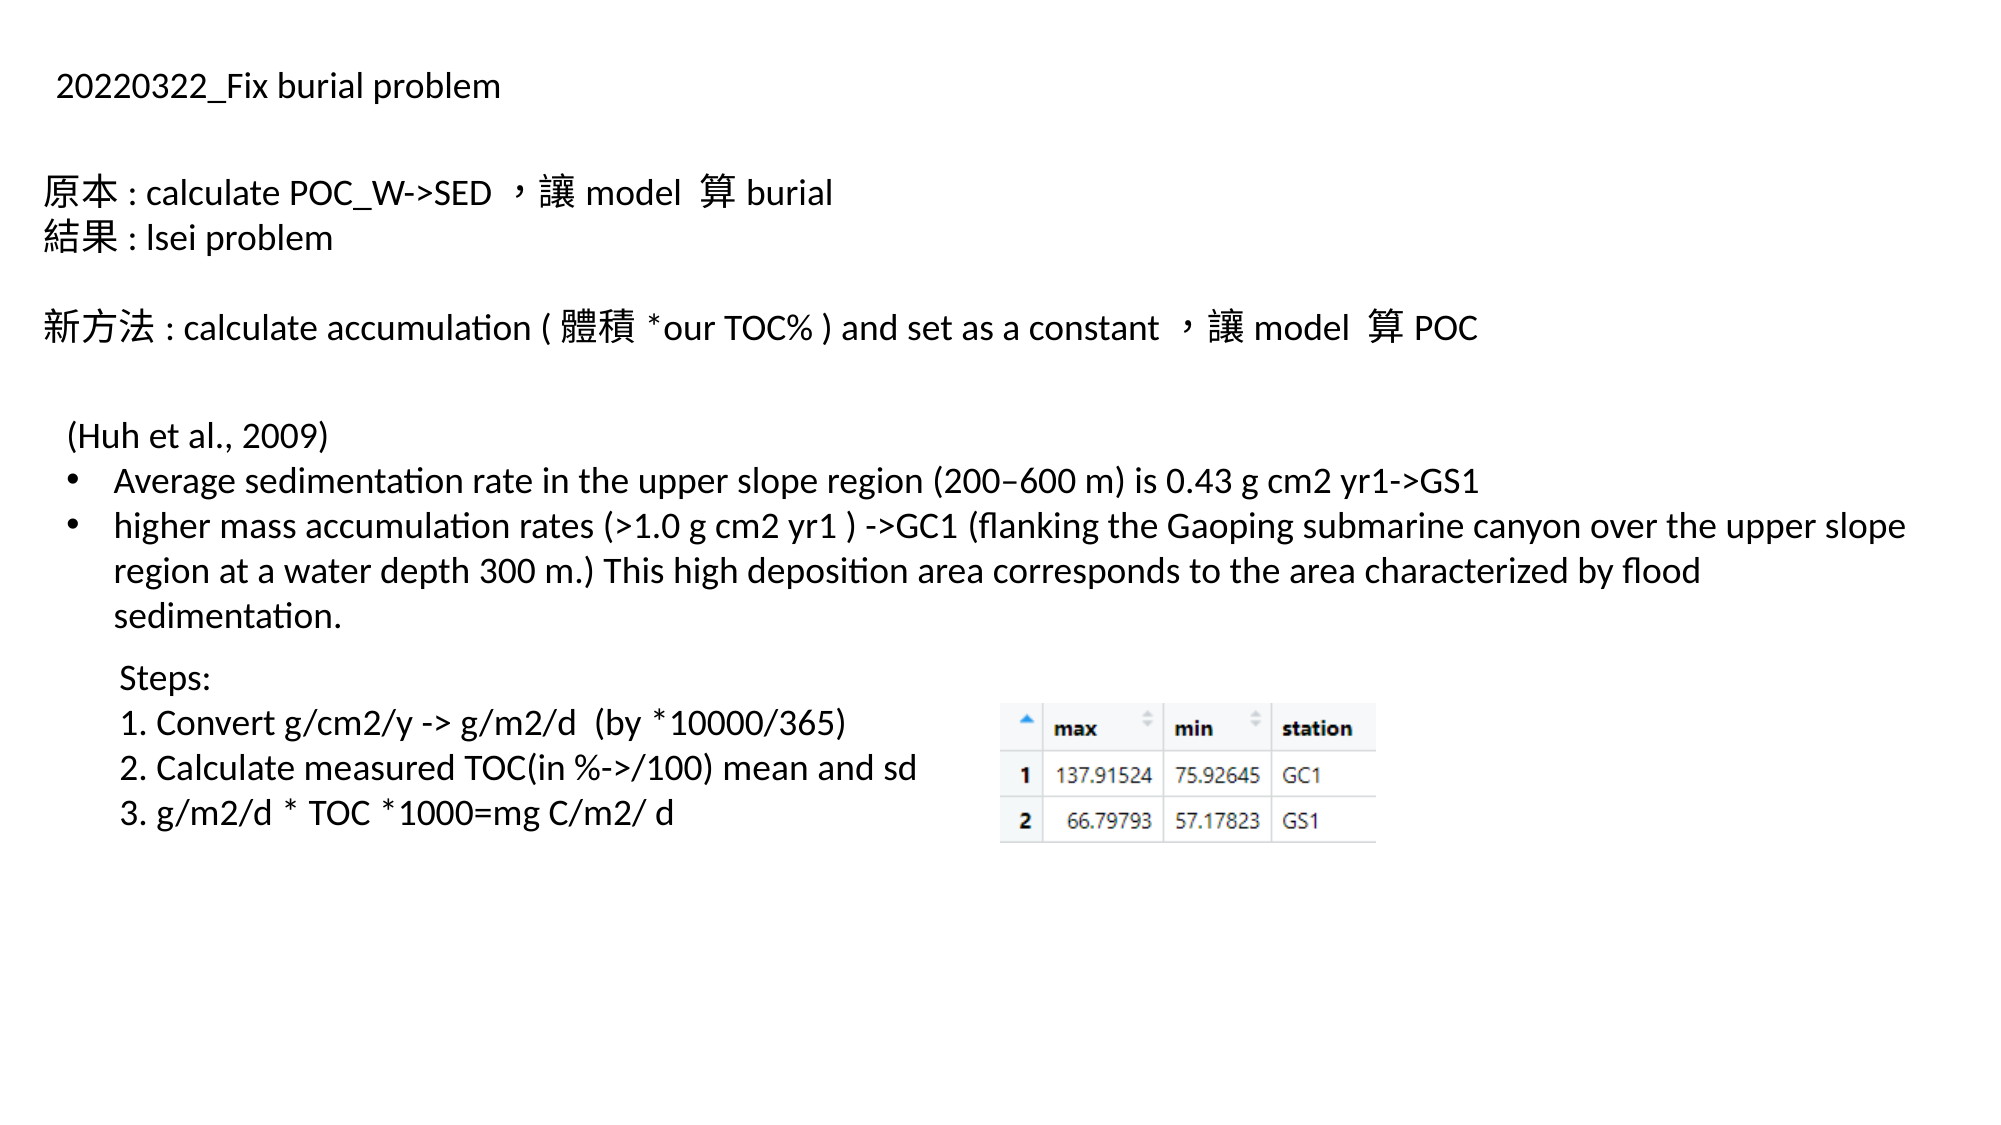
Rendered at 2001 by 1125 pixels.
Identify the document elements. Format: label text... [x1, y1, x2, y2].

text_box (Huh et al., 2009) Average sedimentation rate in the upper slope region (200–600 m) is 0.43 g cm2 yr1->GS1 higher mass accumulation rates (>1.0 g cm2 yr1 ) ->GC1 (flanking the Gaoping submarine canyon over the upper slope region at a water depth 300 m.) This high deposition area corresponds to the area characterized by flood sedimentation. [51, 403, 1949, 643]
text_box 原本: calculate POC_W->SED，讓model 算burial 結果: lsei problem 新方法: calculate accumulation (體積*our TOC% ) and set as a constant，讓model 算POC [28, 160, 1493, 401]
picture [1000, 703, 1376, 843]
text_box Steps: 1. Convert g/cm2/y -> g/m2/d (by *10000/365) 2. Calculate measured TOC(in %->/100) mean and sd 3. g/m2/d * TOC *1000=mg C/m2/ d [104, 645, 952, 841]
text_box 20220322_Fix burial problem [40, 53, 526, 113]
